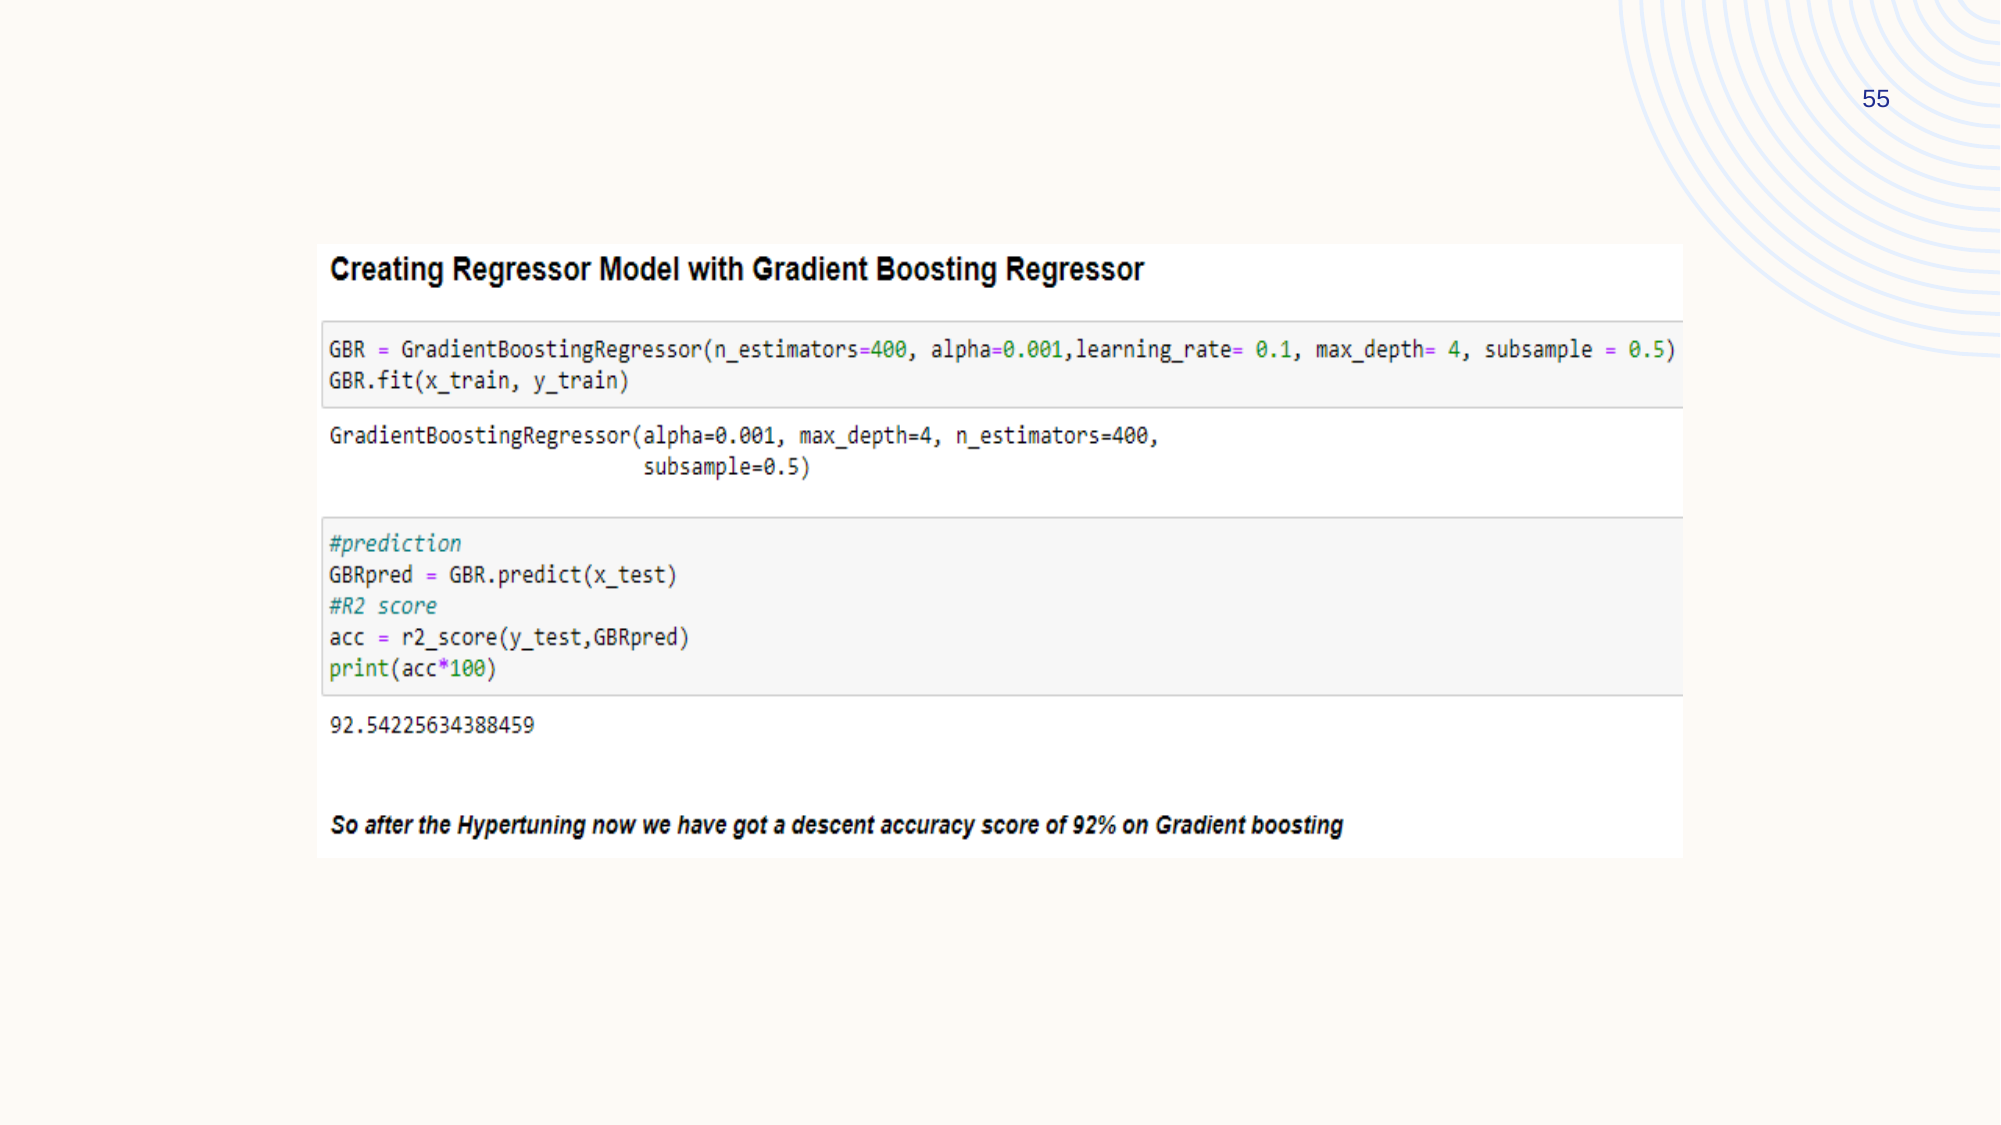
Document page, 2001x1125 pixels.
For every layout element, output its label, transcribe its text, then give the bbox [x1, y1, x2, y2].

picture [316, 244, 1683, 858]
slide_number 55 [1795, 75, 1958, 120]
